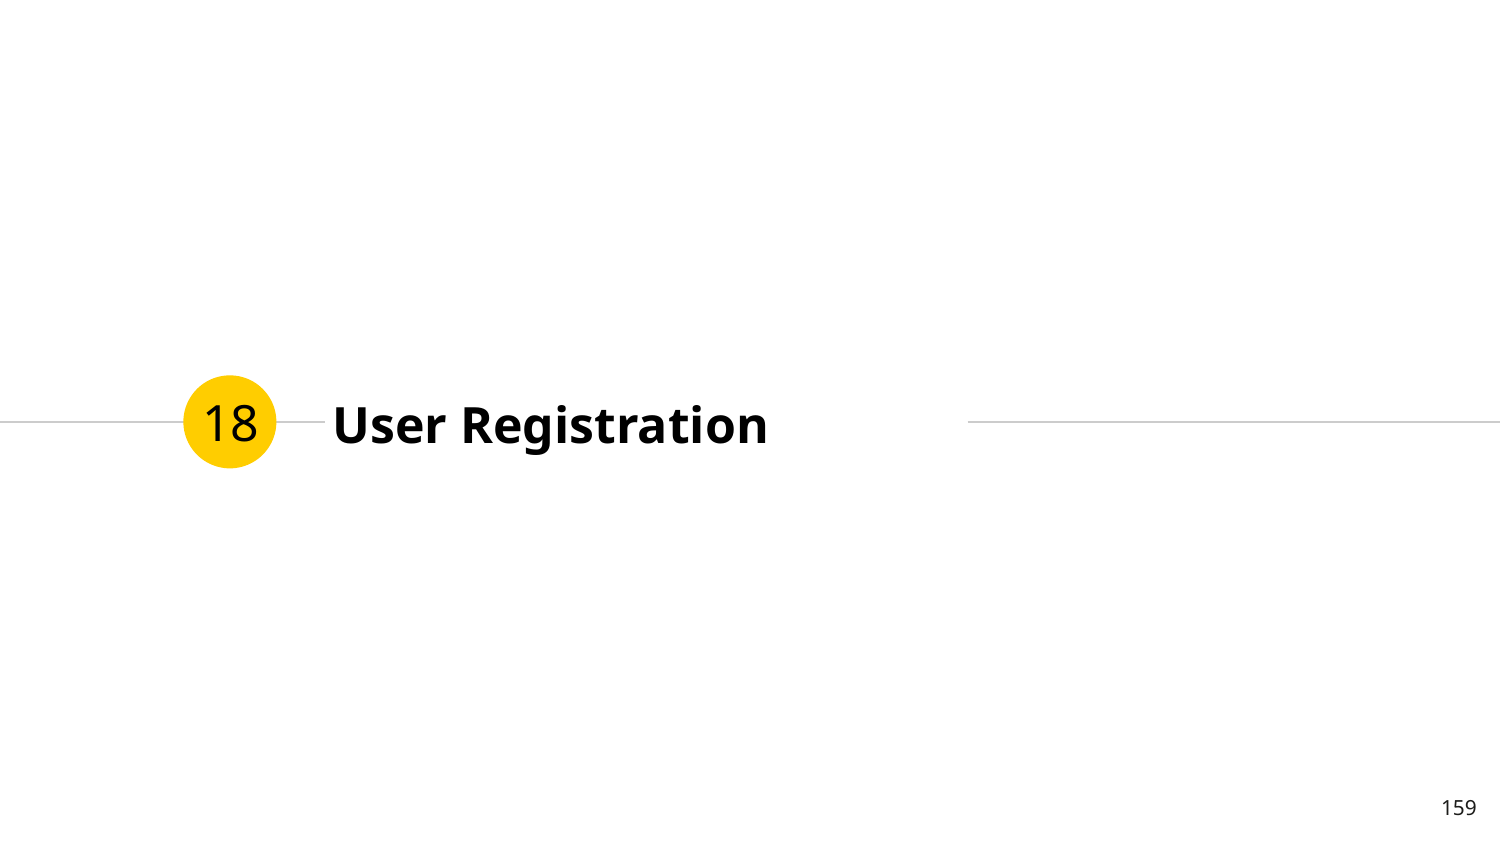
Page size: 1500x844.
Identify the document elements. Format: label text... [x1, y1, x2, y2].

slide_number 159 [1401, 779, 1492, 844]
title User Registration [317, 277, 1310, 469]
text_box 18 [186, 375, 276, 468]
